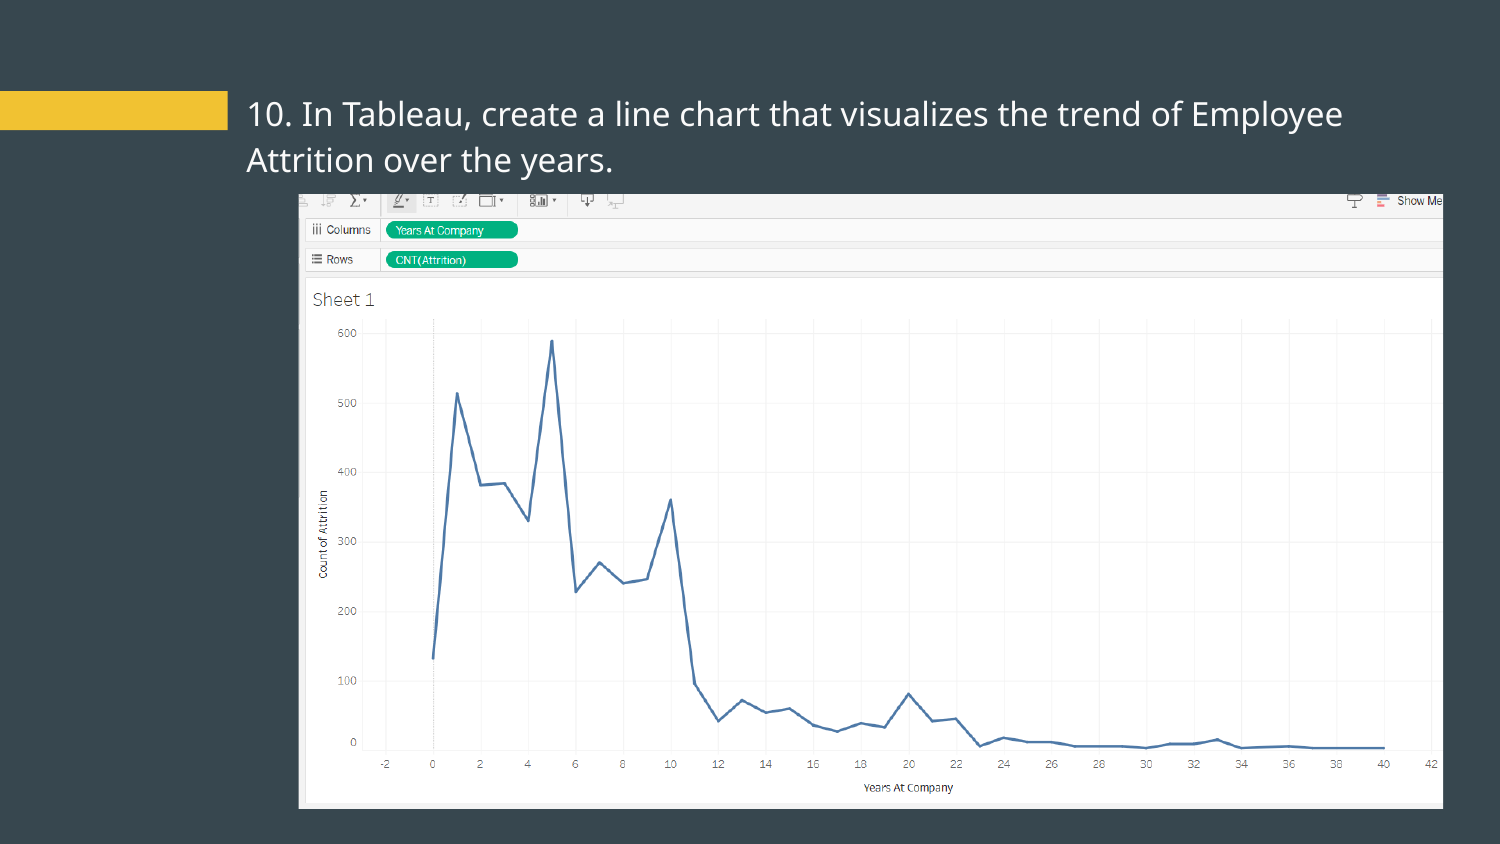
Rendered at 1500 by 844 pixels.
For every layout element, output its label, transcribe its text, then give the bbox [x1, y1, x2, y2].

title 10. In Tableau, create a line chart that visualizes the trend of Employee Attrition over the years. [231, 72, 1423, 156]
picture [298, 194, 1444, 809]
